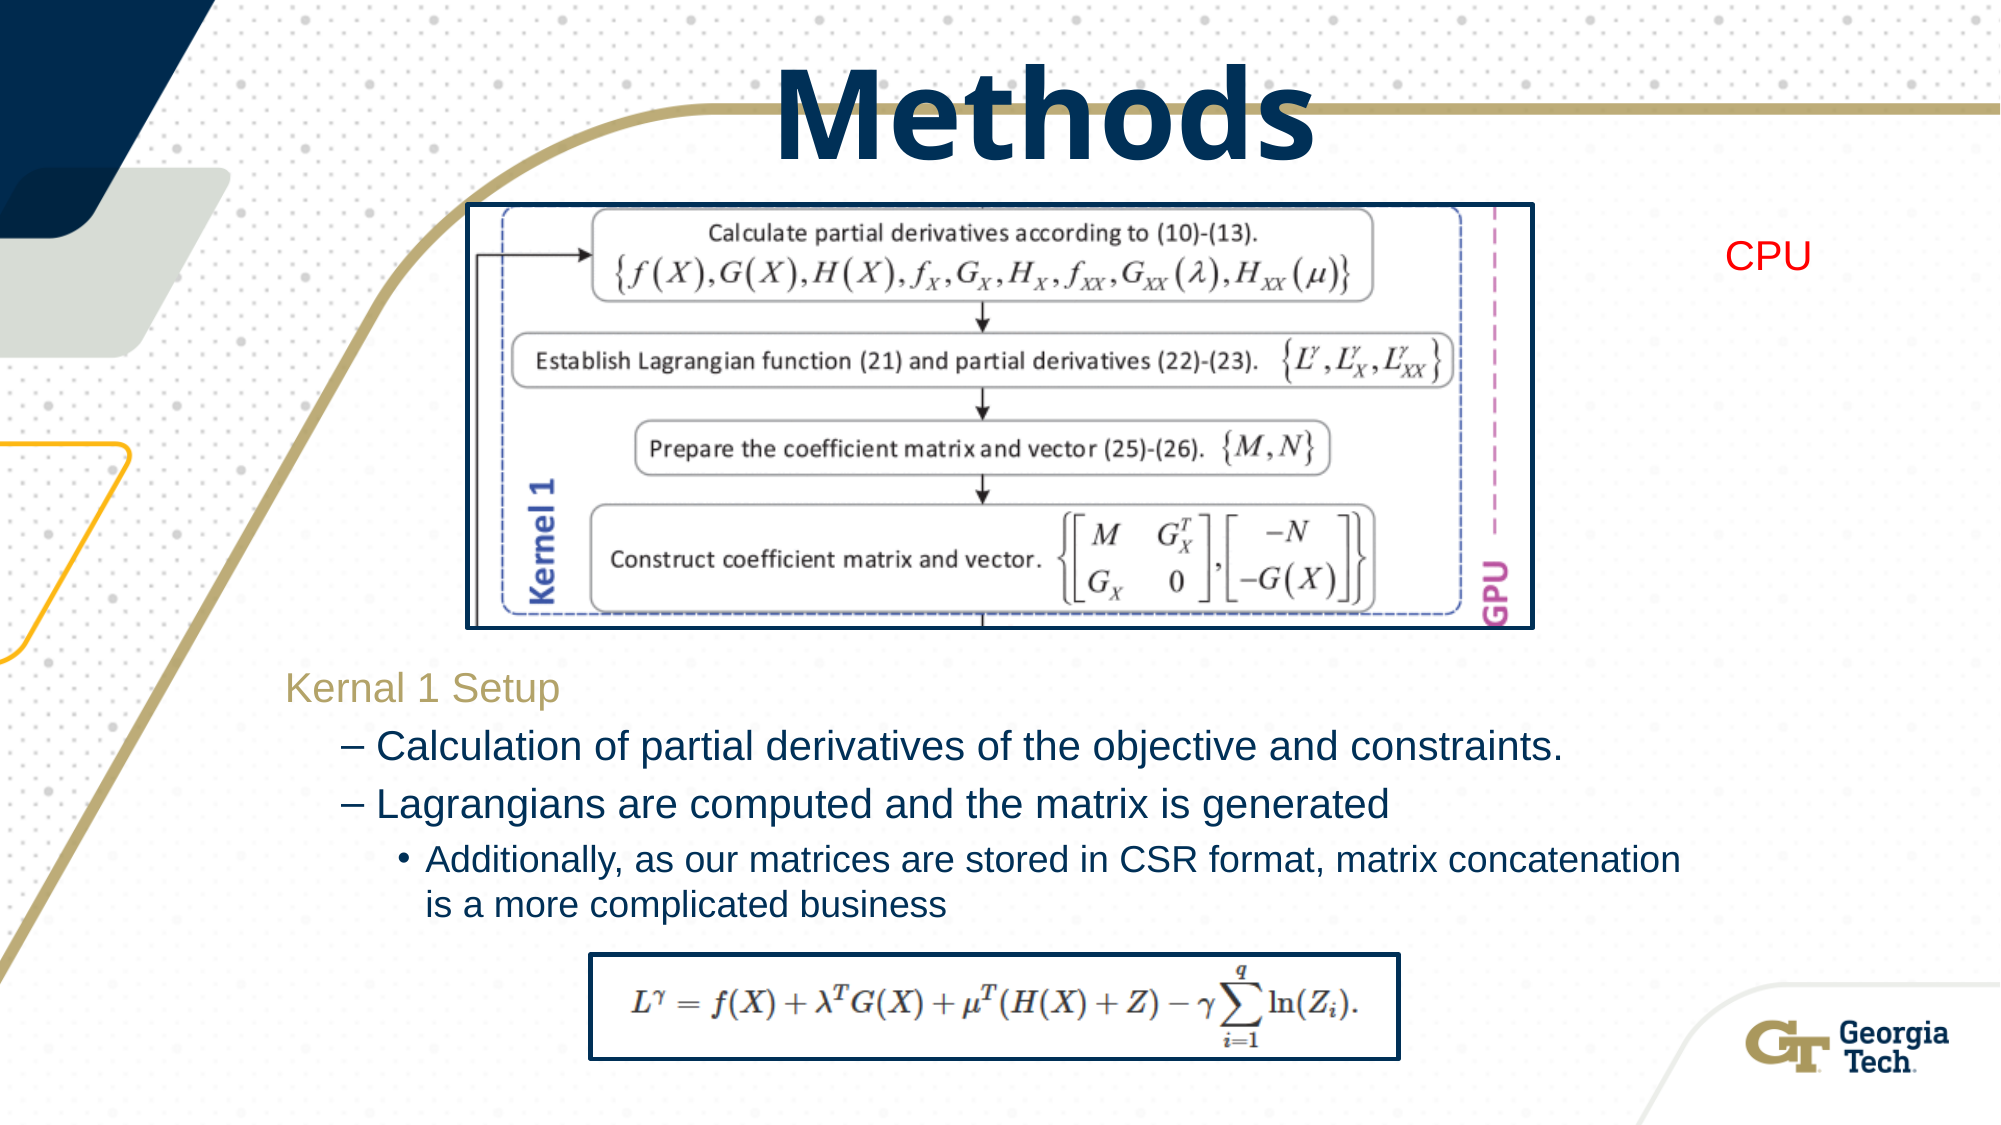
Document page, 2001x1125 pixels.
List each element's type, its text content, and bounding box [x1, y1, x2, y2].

title Methods [664, 26, 1425, 193]
text_box CPU [1709, 221, 1845, 287]
picture [0, 0, 2001, 1125]
list Kernal 1 Setup Calculation of partial derivatives of the objective and constraints. Lagrangians are computed and the matrix is generated Additionally, as our matrices are stored in CSR format, matrix concatenation is a more complicated business [269, 652, 1731, 1043]
